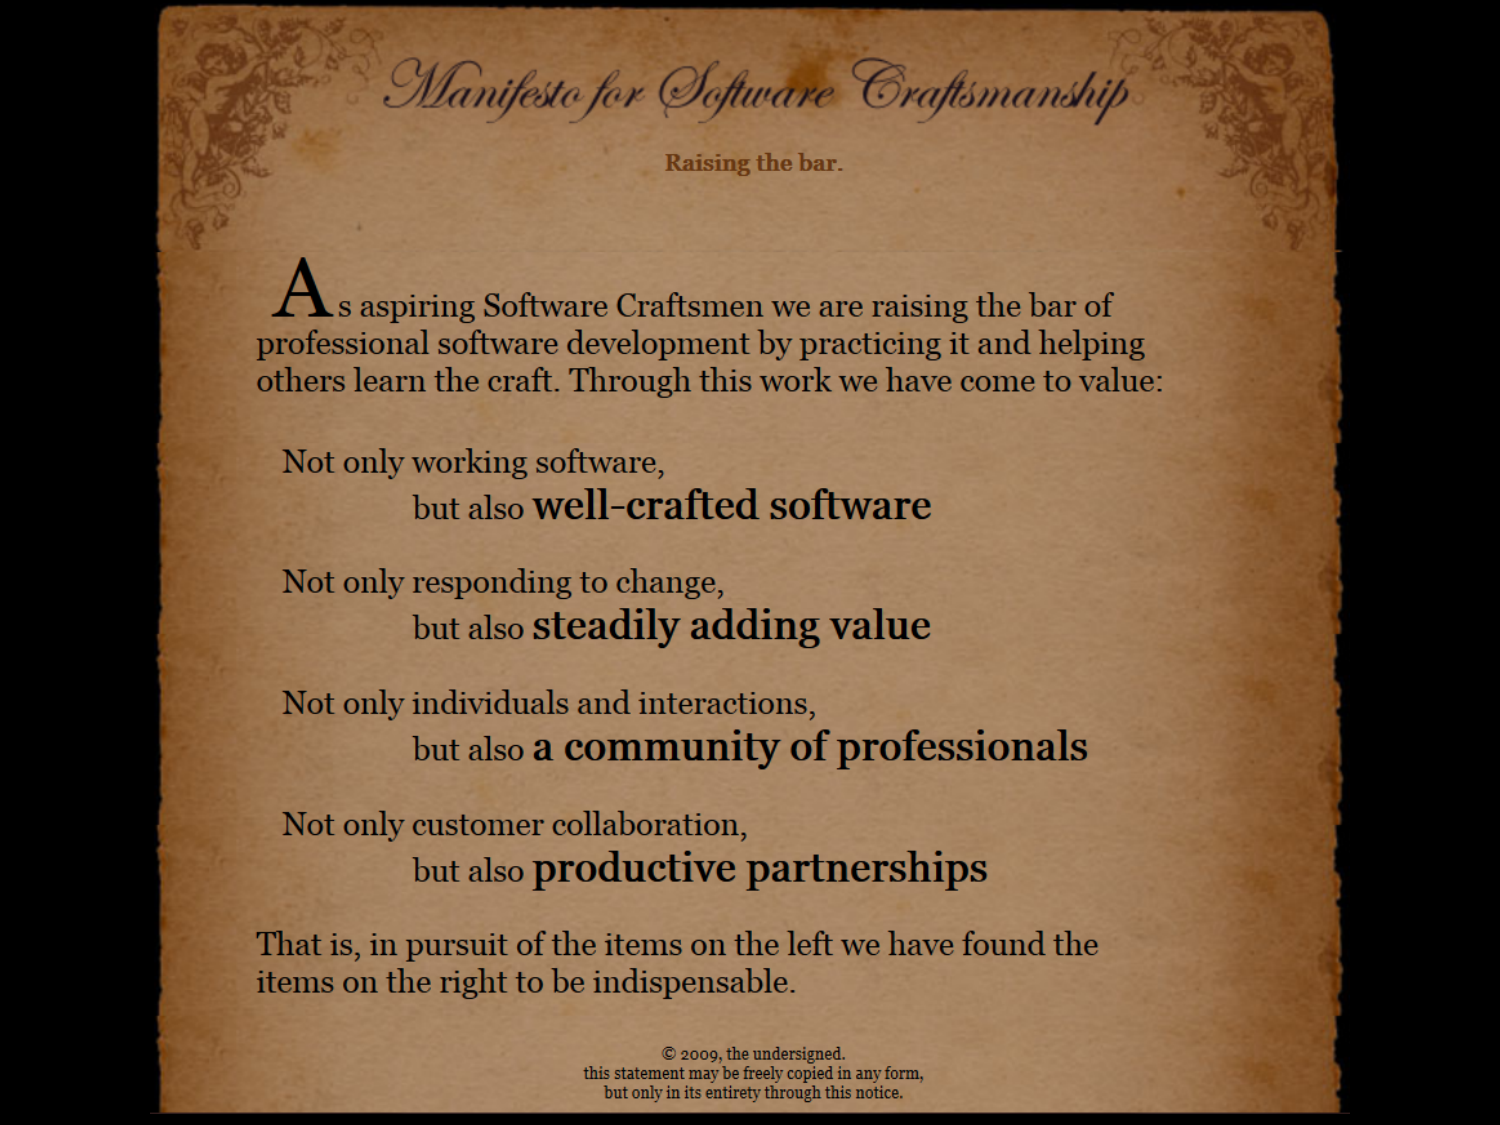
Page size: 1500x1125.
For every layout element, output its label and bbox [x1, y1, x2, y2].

picture [149, 2, 1350, 1114]
